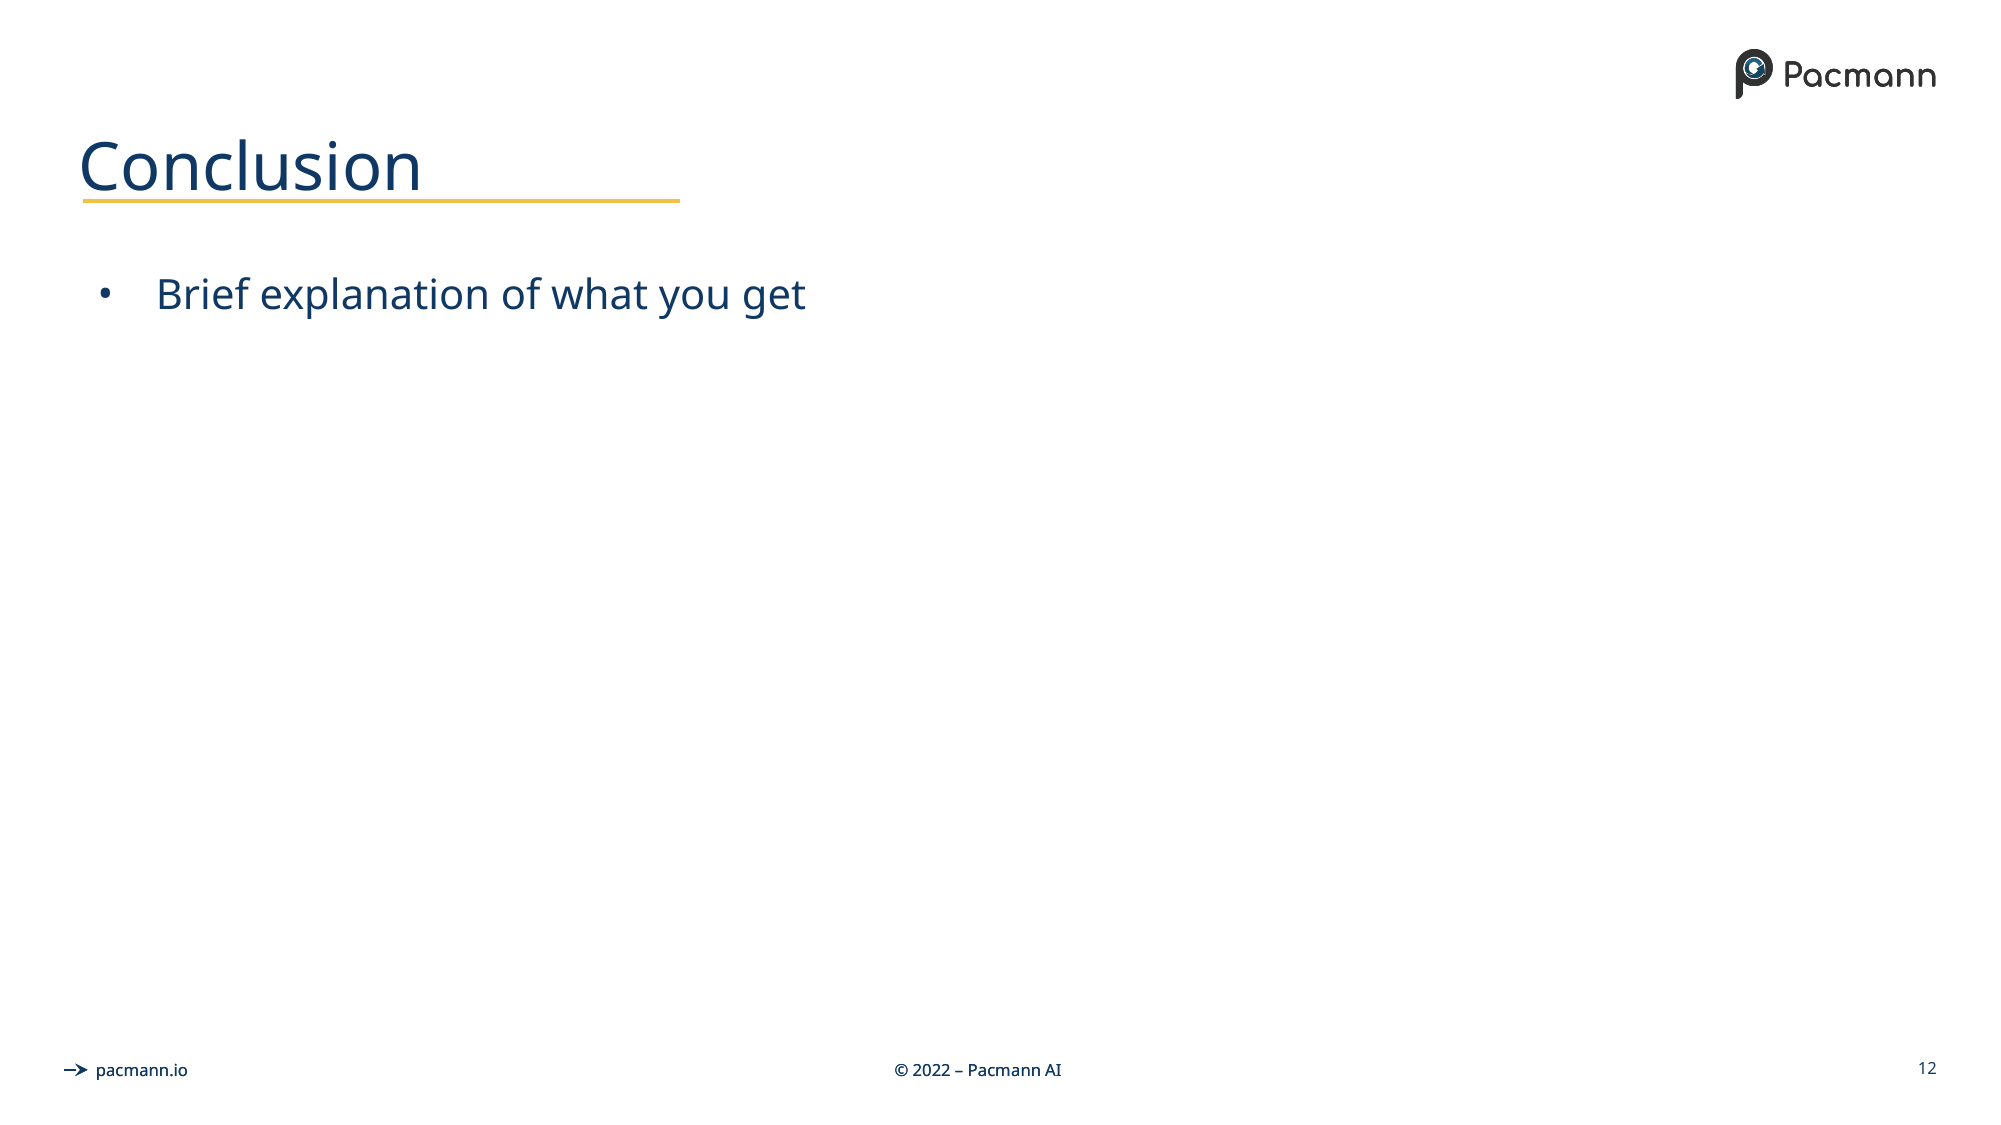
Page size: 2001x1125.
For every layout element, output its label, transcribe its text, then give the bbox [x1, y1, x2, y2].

picture [1707, 36, 1966, 112]
title Conclusion [63, 59, 1935, 278]
text_box Brief explanation of what you get [65, 259, 1934, 525]
